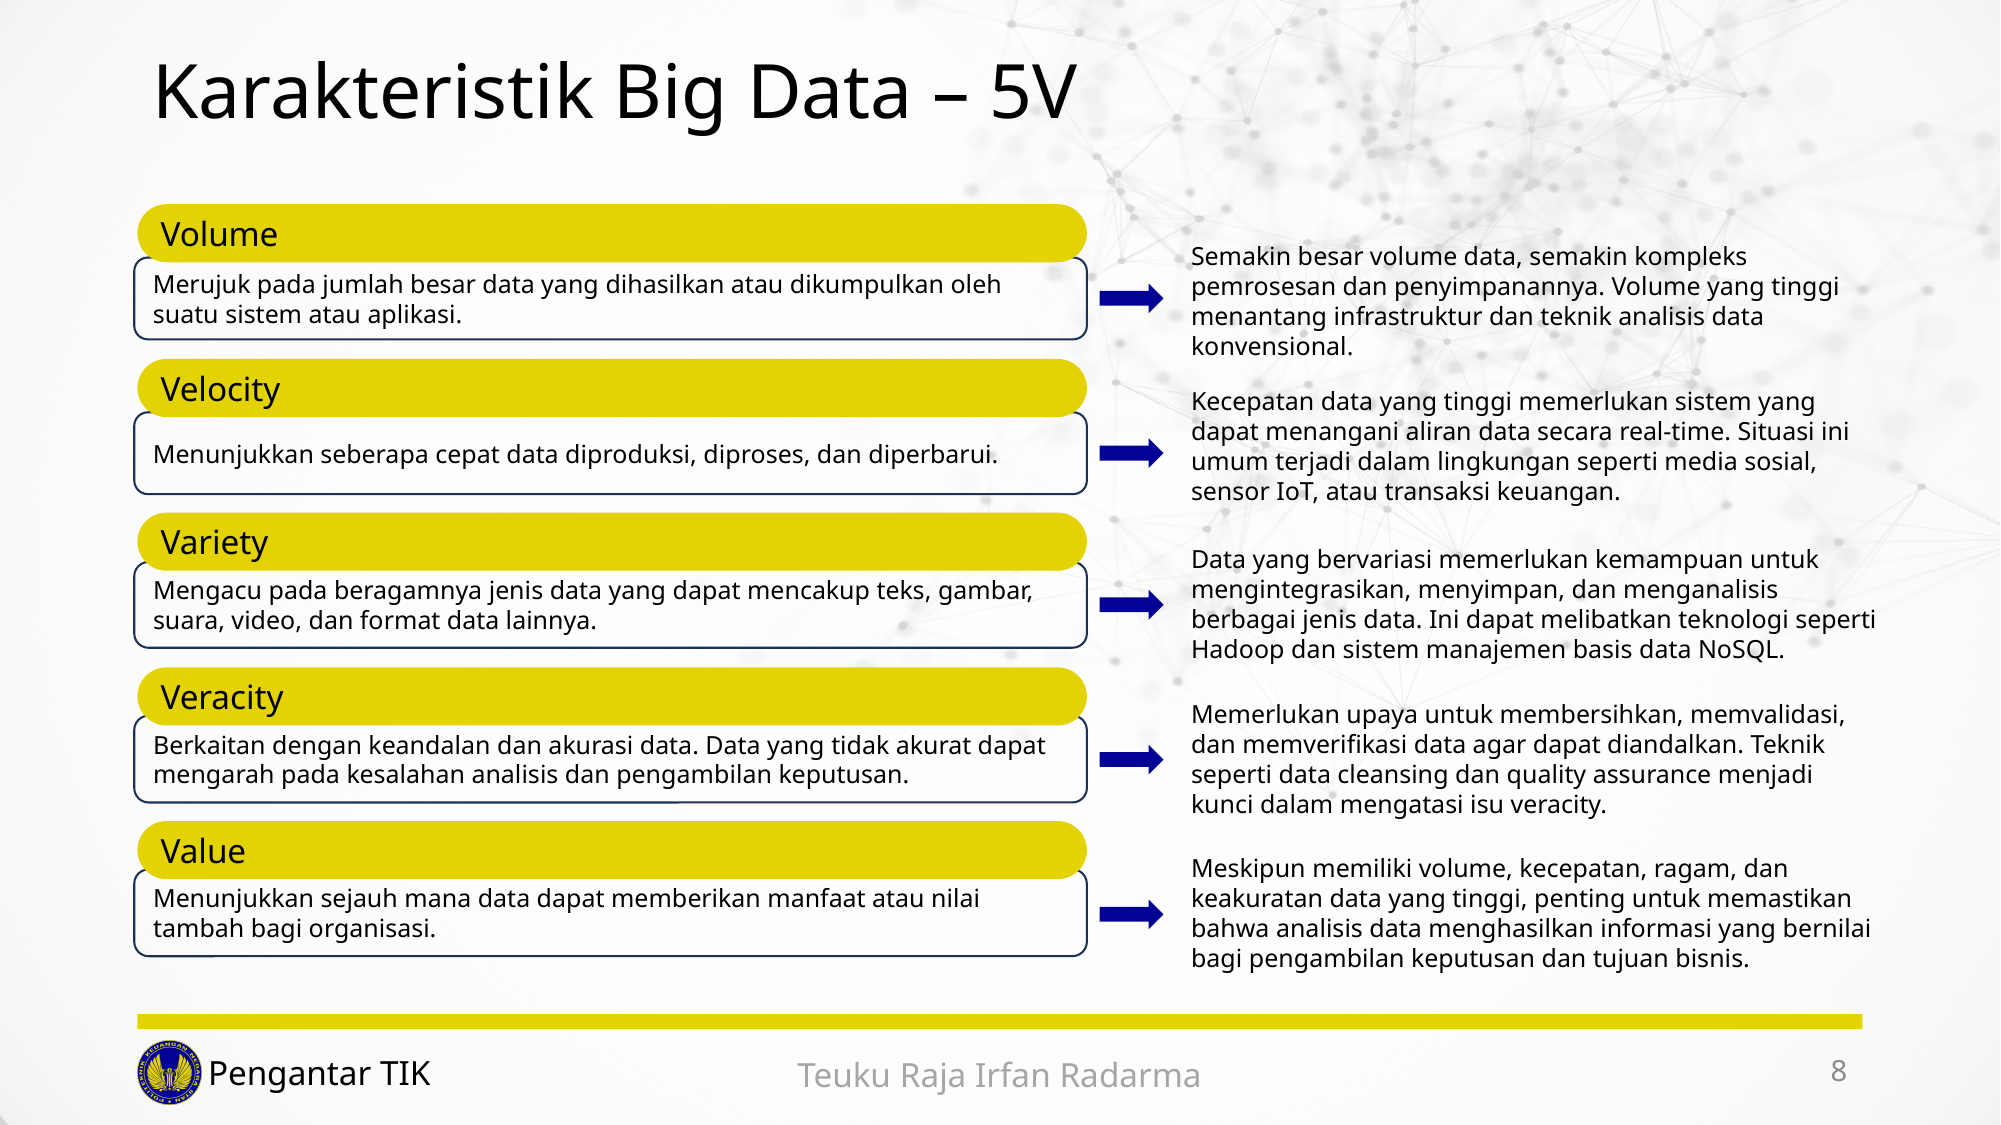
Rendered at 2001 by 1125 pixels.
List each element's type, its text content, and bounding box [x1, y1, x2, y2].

text_box Meskipun memiliki volume, kecepatan, ragam, dan keakuratan data yang tinggi, penting untuk memastikan bahwa analisis data menghasilkan informasi yang bernilai bagi pengambilan keputusan dan tujuan bisnis. [1176, 845, 1897, 980]
text_box Data yang bervariasi memerlukan kemampuan untuk mengintegrasikan, menyimpan, dan menganalisis berbagai jenis data. Ini dapat melibatkan teknologi seperti Hadoop dan sistem manajemen basis data NoSQL. [1176, 536, 1897, 672]
text_box Veracity [136, 666, 1088, 727]
slide_number 8 [1412, 1042, 1863, 1103]
text_box Merujuk pada jumlah besar data yang dihasilkan atau dikumpulkan oleh suatu sistem atau aplikasi. [133, 256, 1088, 341]
title Karakteristik Big Data – 5V [137, 21, 1863, 168]
picture [137, 1040, 202, 1105]
text_box Semakin besar volume data, semakin kompleks pemrosesan dan penyimpanannya. Volume yang tinggi menantang infrastruktur dan teknik analisis data konvensional. [1176, 233, 1897, 368]
text_box Menunjukkan sejauh mana data dapat memberikan manfaat atau nilai tambah bagi organisasi. [133, 869, 1088, 958]
text_box [1098, 742, 1166, 777]
text_box [1098, 435, 1166, 471]
text_box [1098, 587, 1166, 623]
text_box Kecepatan data yang tinggi memerlukan sistem yang dapat menangani aliran data secara real-time. Situasi ini umum terjadi dalam lingkungan seperti media sosial, sensor IoT, atau transaksi keuangan. [1176, 378, 1897, 513]
text_box Value [136, 820, 1088, 881]
text_box Velocity [136, 357, 1088, 419]
text_box [1098, 281, 1166, 316]
text_box Menunjukkan seberapa cepat data diproduksi, diproses, dan diperbarui. [133, 411, 1088, 496]
text_box Volume [136, 203, 1088, 264]
text_box [1098, 897, 1166, 932]
text_box Variety [136, 511, 1088, 572]
text_box Memerlukan upaya untuk membersihkan, memvalidasi, dan memverifikasi data agar dapat diandalkan. Teknik seperti data cleansing dan quality assurance menjadi kunci dalam mengatasi isu veracity. [1176, 690, 1897, 826]
text_box Mengacu pada beragamnya jenis data yang dapat mencakup teks, gambar, suara, video, dan format data lainnya. [133, 562, 1088, 649]
text_box Berkaitan dengan keandalan dan akurasi data. Data yang tidak akurat dapat mengarah pada kesalahan analisis dan pengambilan keputusan. [133, 716, 1088, 804]
